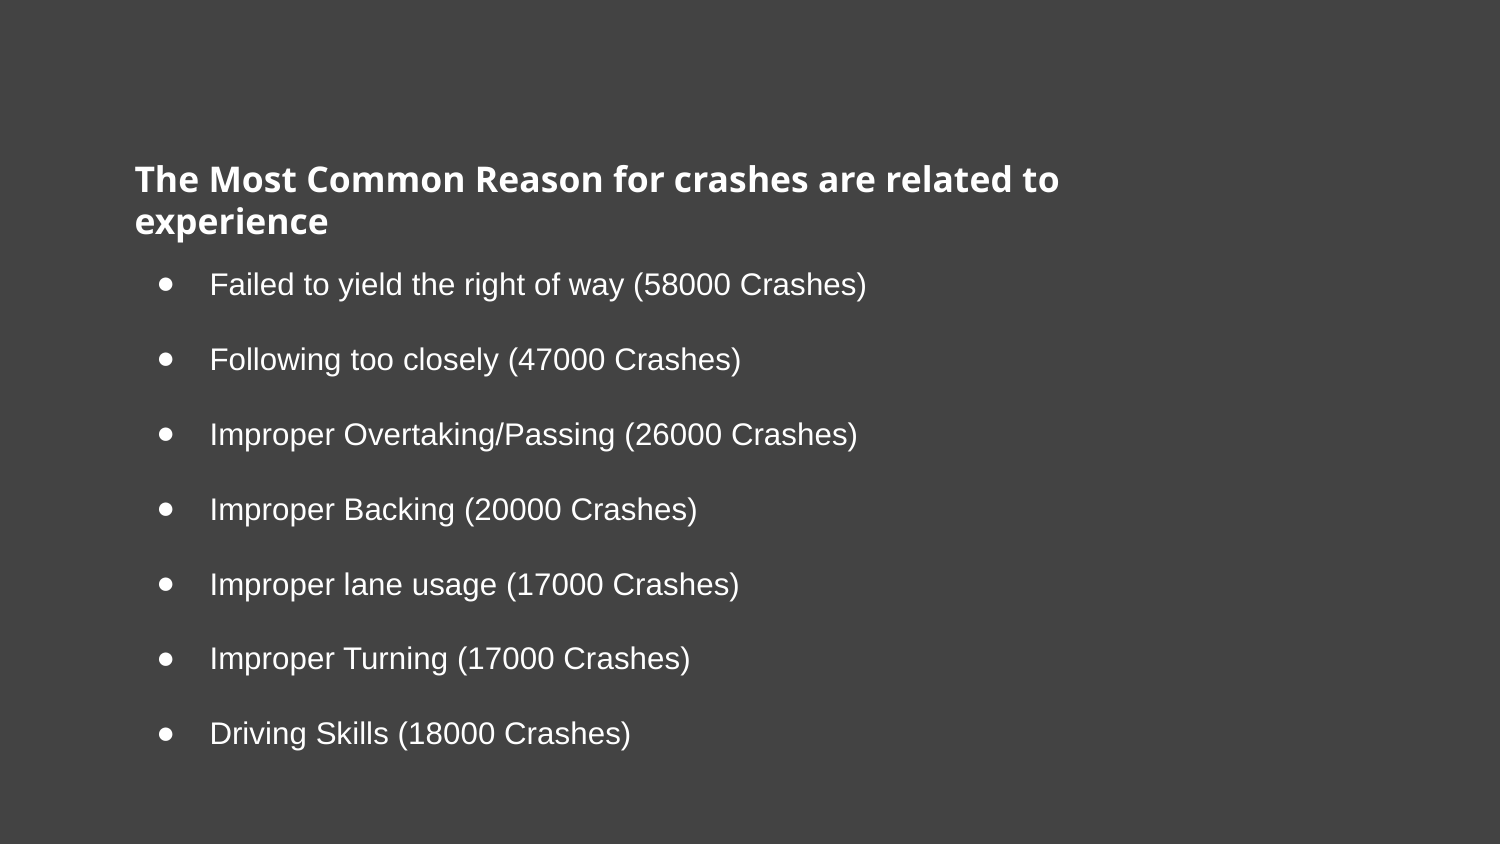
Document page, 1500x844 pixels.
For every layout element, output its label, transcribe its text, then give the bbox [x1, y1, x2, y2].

title The Most Common Reason for crashes are related to experience [119, 141, 1270, 200]
list Failed to yield the right of way (58000 Crashes) Following too closely (47000 Crashes) Improper Overtaking/Passing (26000 Crashes) Improper Backing (20000 Crashes) Improper lane usage (17000 Crashes) Improper Turning (17000 Crashes) Driving Skills (18000 Crashes) [119, 249, 1270, 796]
